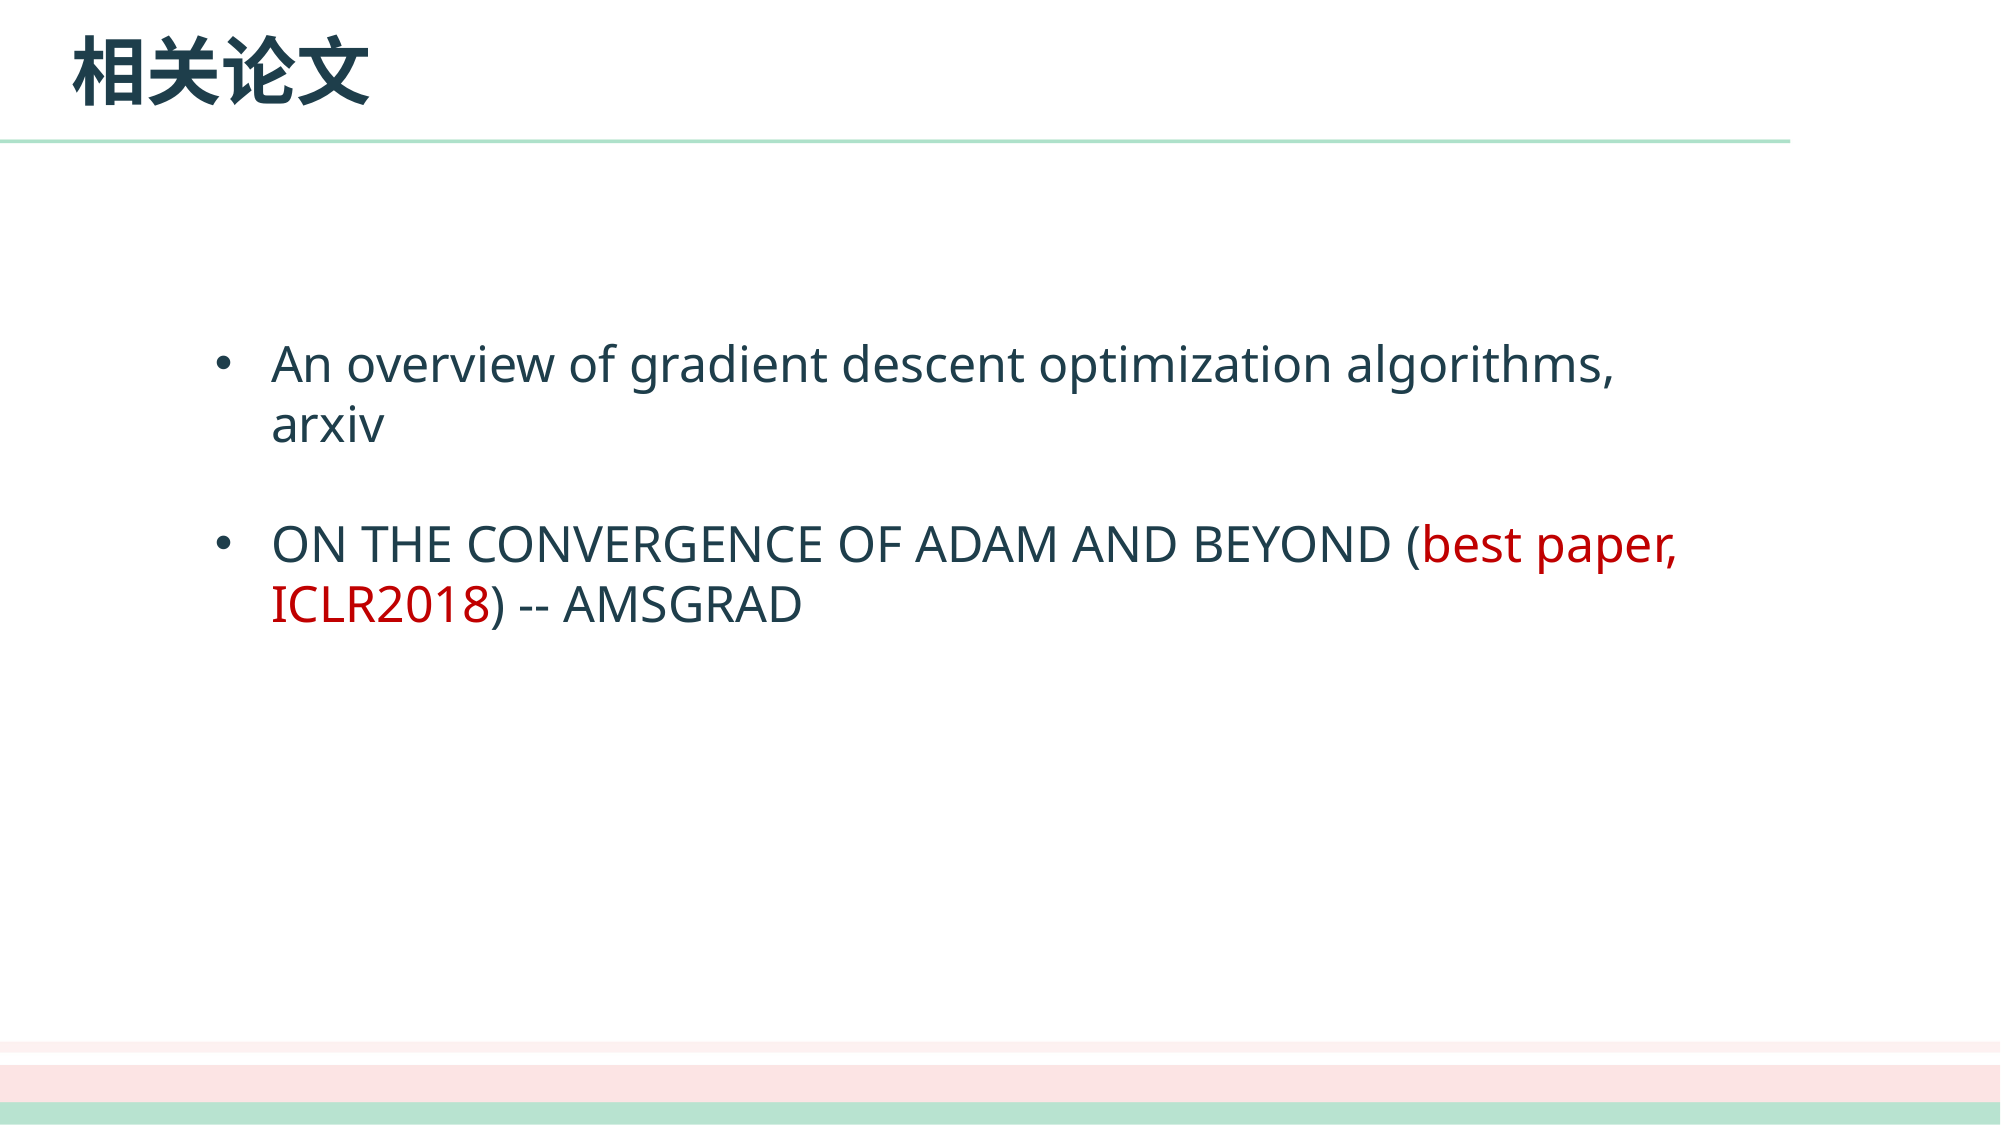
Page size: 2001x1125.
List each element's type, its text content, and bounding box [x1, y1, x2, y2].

text_box An overview of gradient descent optimization algorithms, arxiv ON THE CONVERGENCE OF ADAM AND BEYOND (best paper, ICLR2018) -- AMSGRAD [199, 324, 1740, 640]
picture [0, 0, 2001, 1125]
title 相关论文 [56, 11, 1782, 140]
